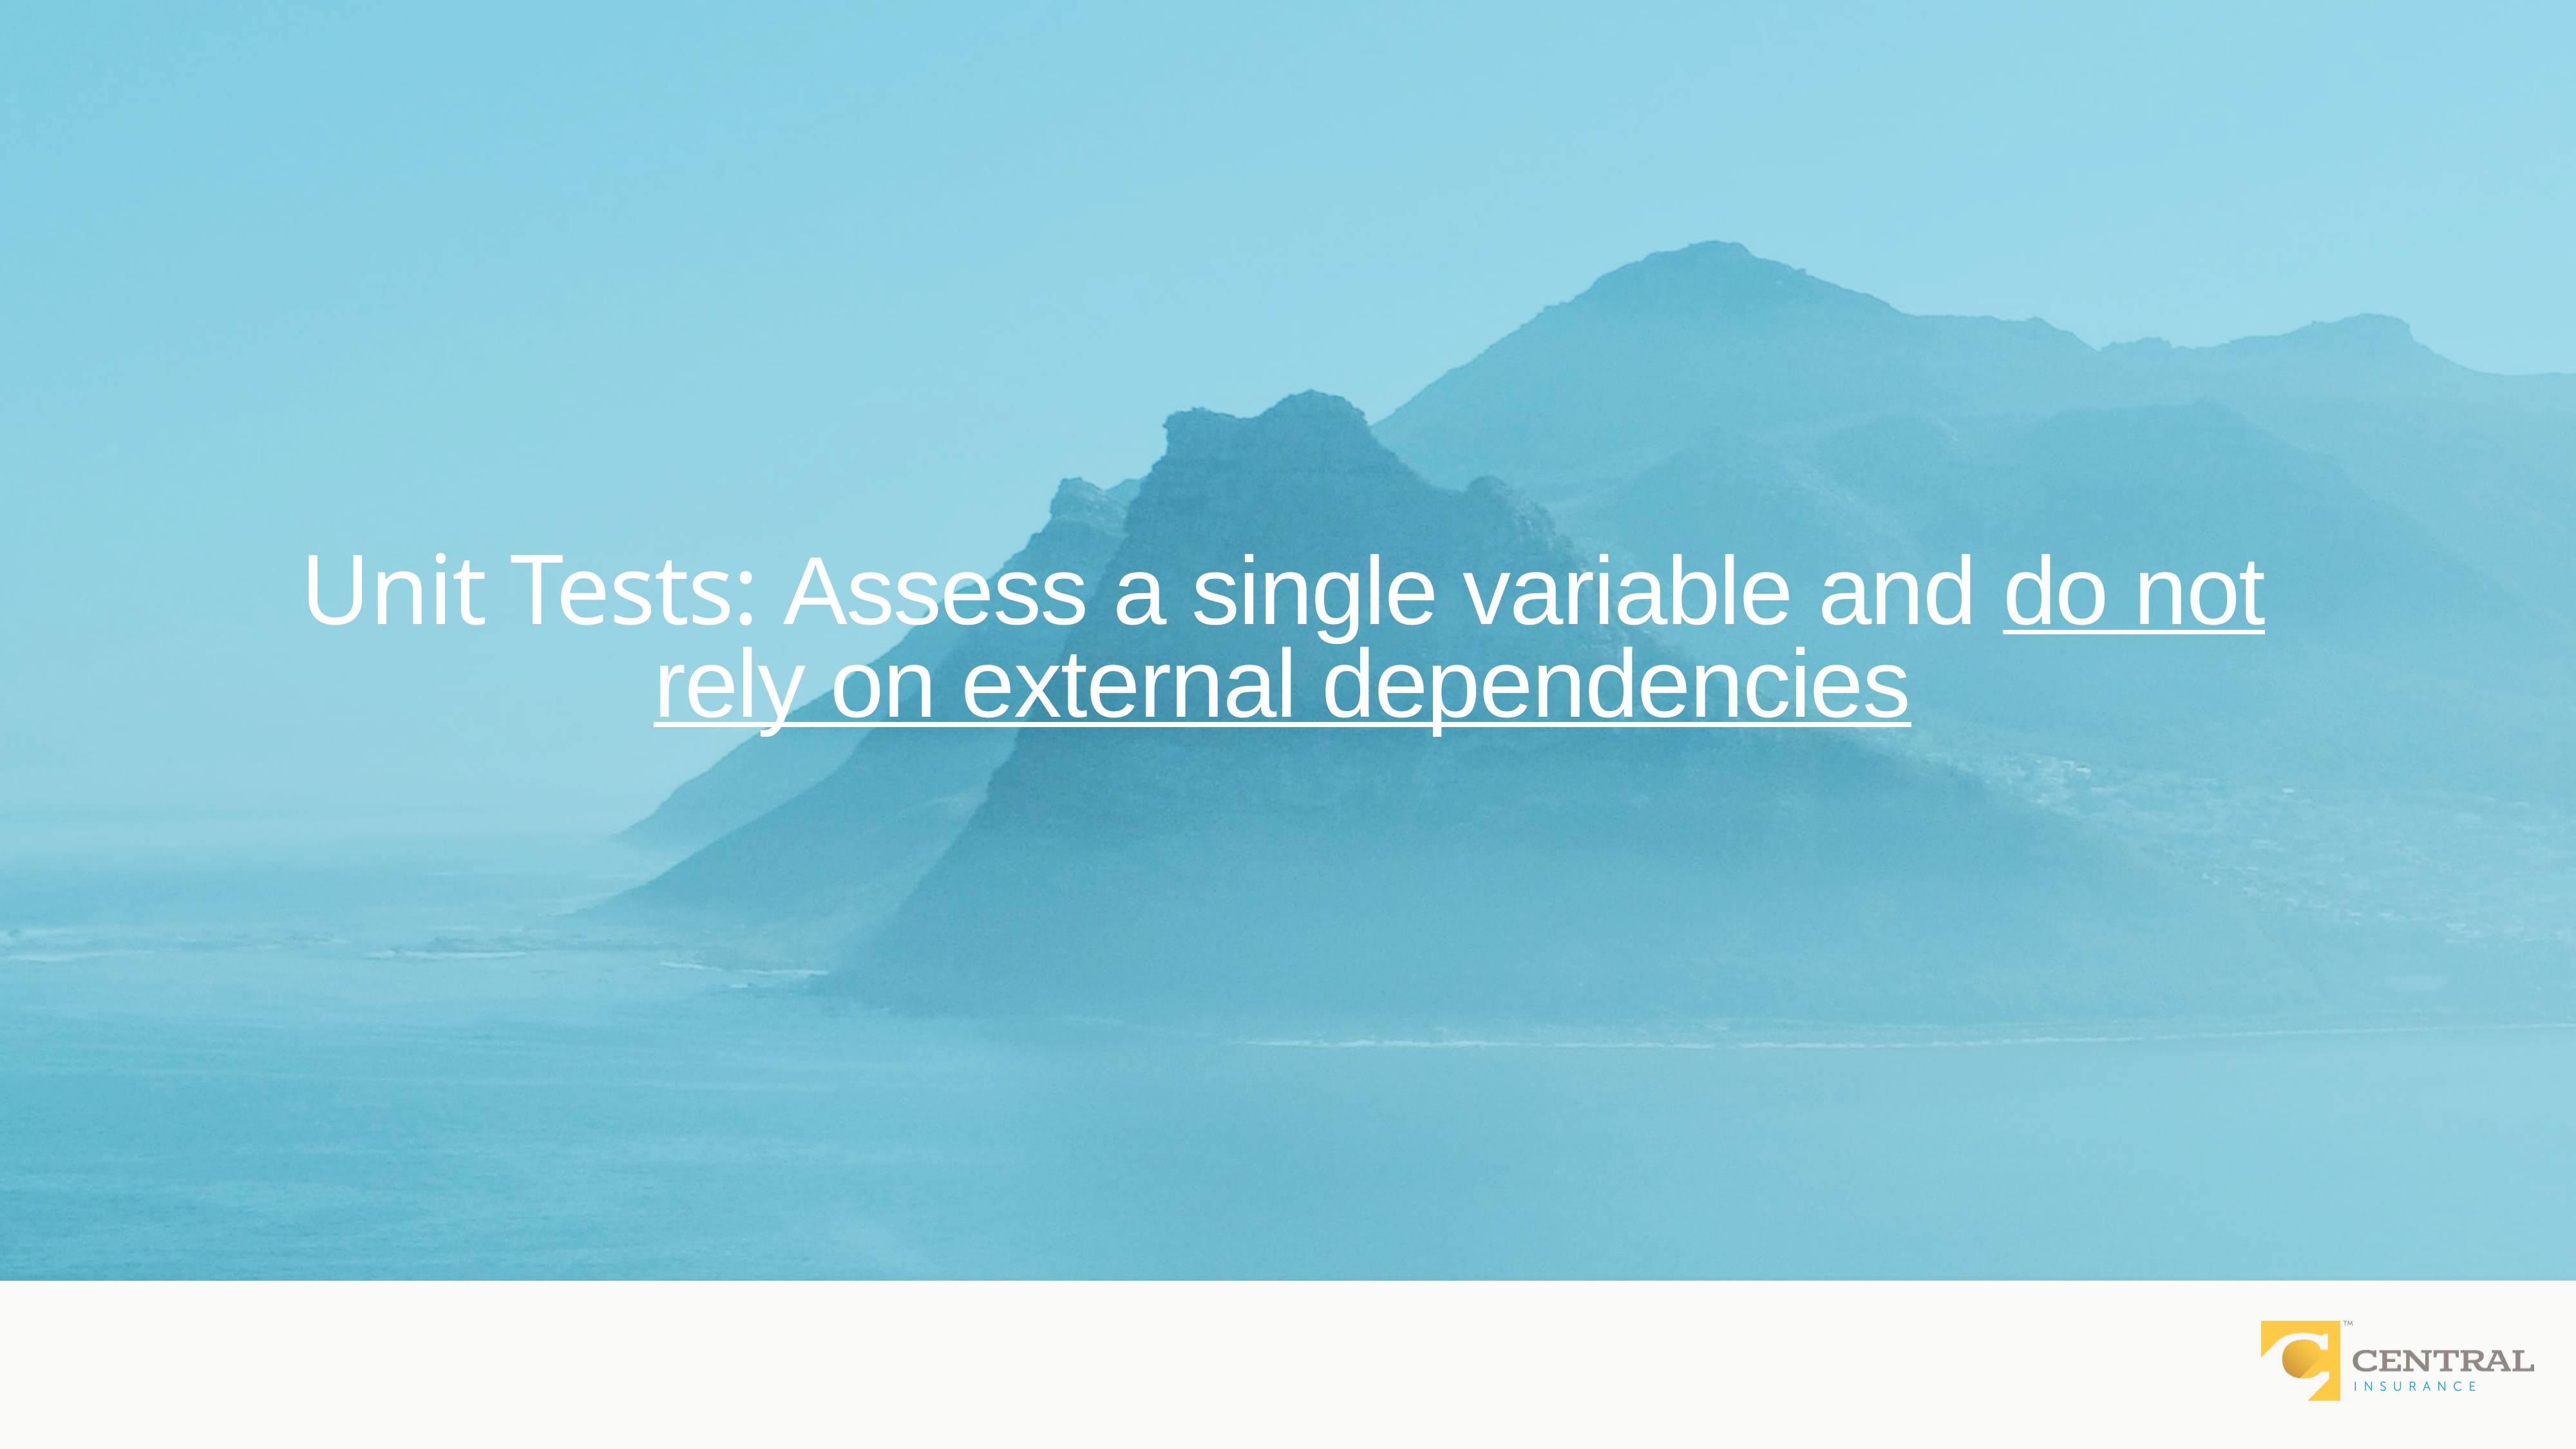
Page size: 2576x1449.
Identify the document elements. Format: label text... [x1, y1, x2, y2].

title Unit Tests: Assess a single variable and do not rely on external dependencies [285, 396, 2280, 890]
picture [2261, 1321, 2534, 1401]
picture [0, 0, 2576, 1281]
